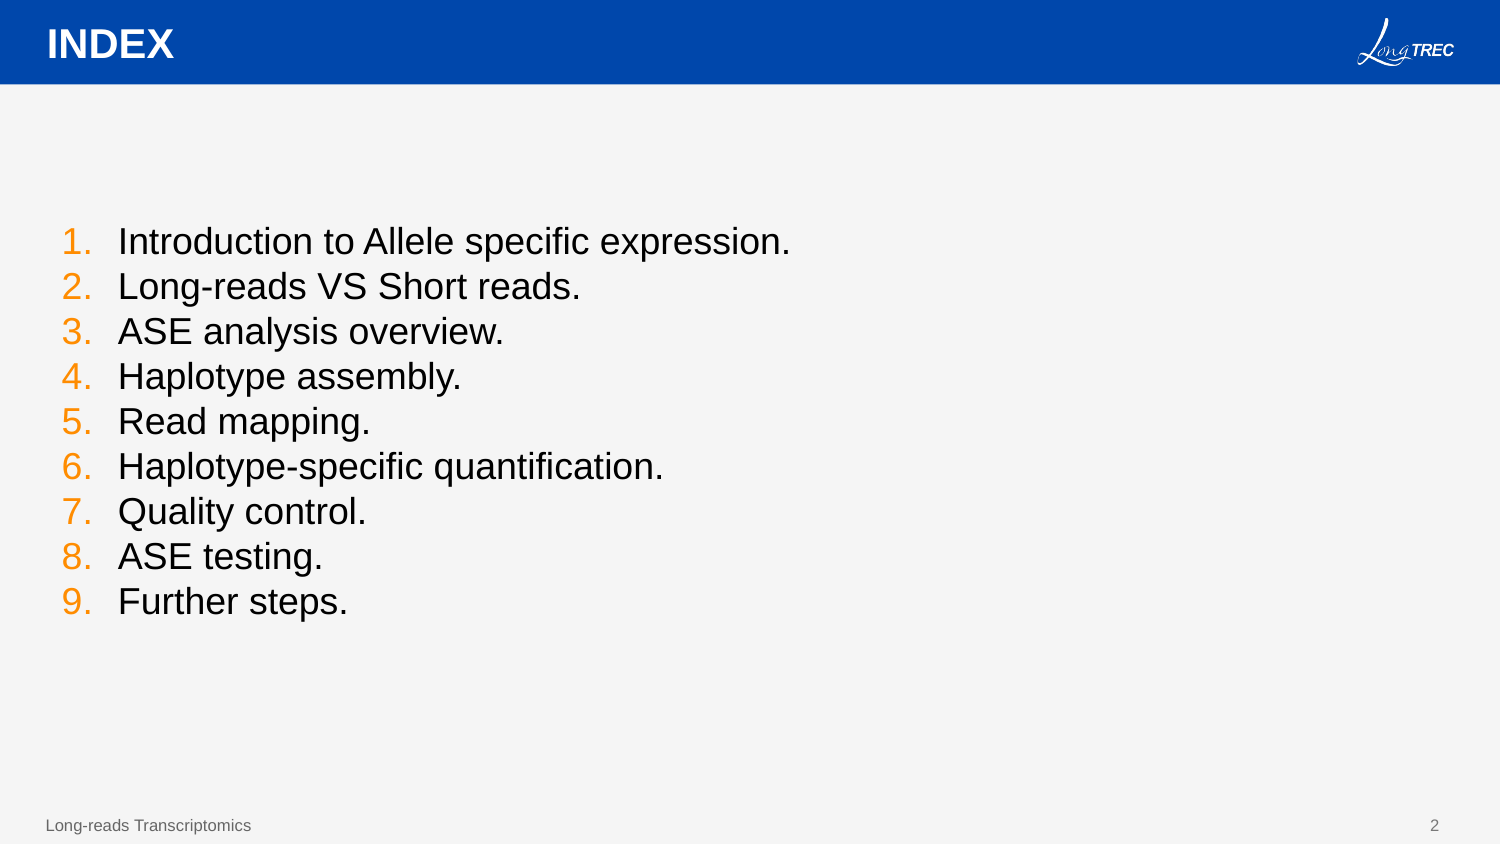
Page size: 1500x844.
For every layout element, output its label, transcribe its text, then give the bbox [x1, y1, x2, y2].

slide_number 2 [1116, 802, 1455, 844]
text_box Introduction to Allele specific expression. Long-reads VS Short reads. ASE analysis overview. Haplotype assembly. Read mapping. Haplotype-specific quantification. Quality control. ASE testing. Further steps. [46, 209, 849, 630]
picture [1357, 18, 1454, 66]
text_box INDEX [46, 17, 1136, 68]
picture [0, 85, 1500, 844]
